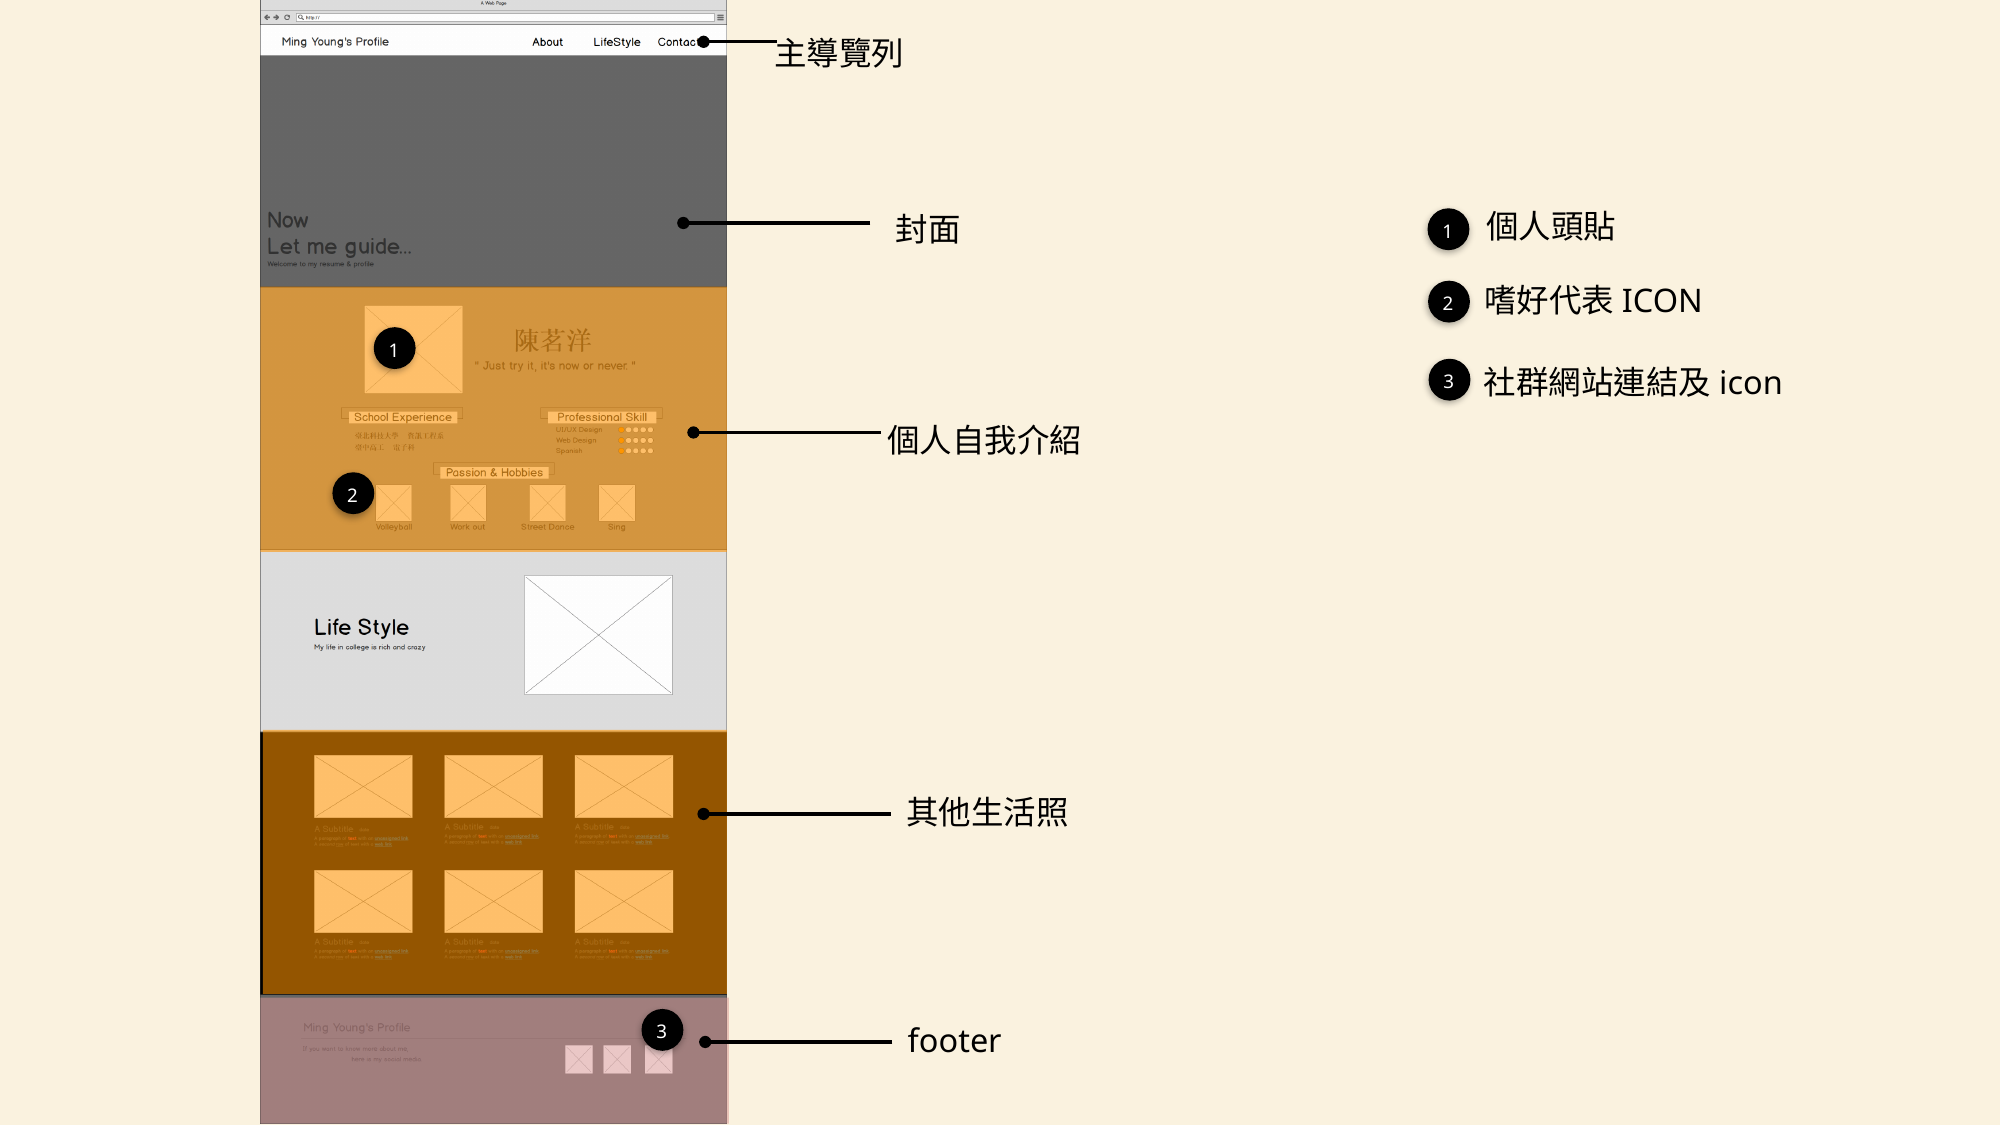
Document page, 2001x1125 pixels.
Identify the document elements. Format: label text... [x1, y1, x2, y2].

text_box 嗜好代表ICON [1469, 272, 1718, 327]
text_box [1427, 280, 1471, 323]
text_box 封面 [881, 201, 976, 256]
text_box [373, 326, 416, 370]
text_box 社群網站連結及icon [1469, 354, 1798, 409]
text_box 個人自我介紹 [872, 412, 1098, 467]
text_box footer [892, 1012, 1017, 1067]
text_box 個人頭貼 [1471, 198, 1632, 253]
text_box 主導覽列 [759, 25, 920, 80]
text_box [641, 1008, 684, 1052]
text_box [1428, 358, 1471, 401]
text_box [1427, 208, 1470, 251]
picture [260, 0, 728, 1124]
text_box 其他生活照 [891, 784, 1085, 839]
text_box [332, 471, 375, 515]
